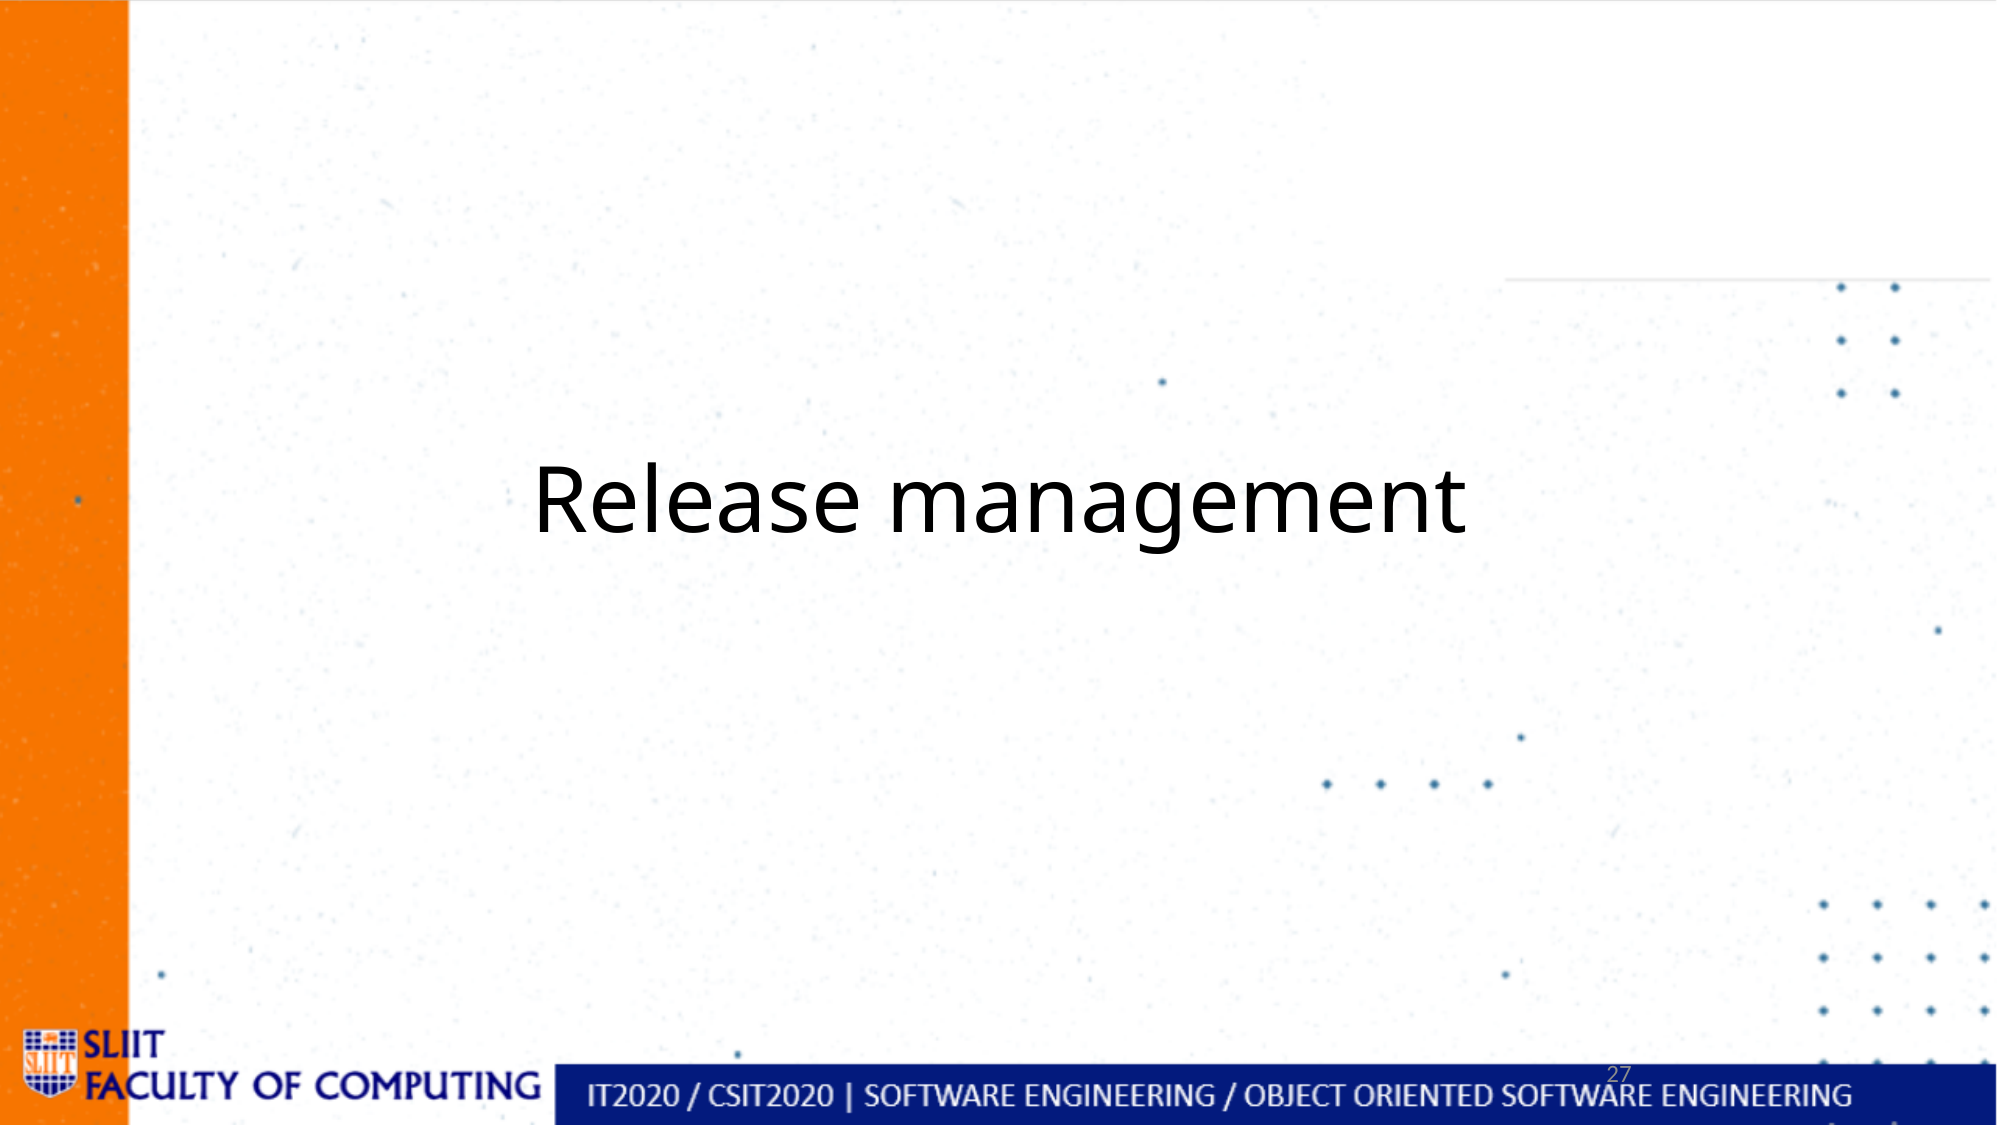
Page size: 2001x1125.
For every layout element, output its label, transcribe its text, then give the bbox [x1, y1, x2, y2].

picture [0, 0, 2001, 1125]
slide_number 27 [1309, 1042, 1647, 1103]
title Release management [493, 432, 1507, 574]
